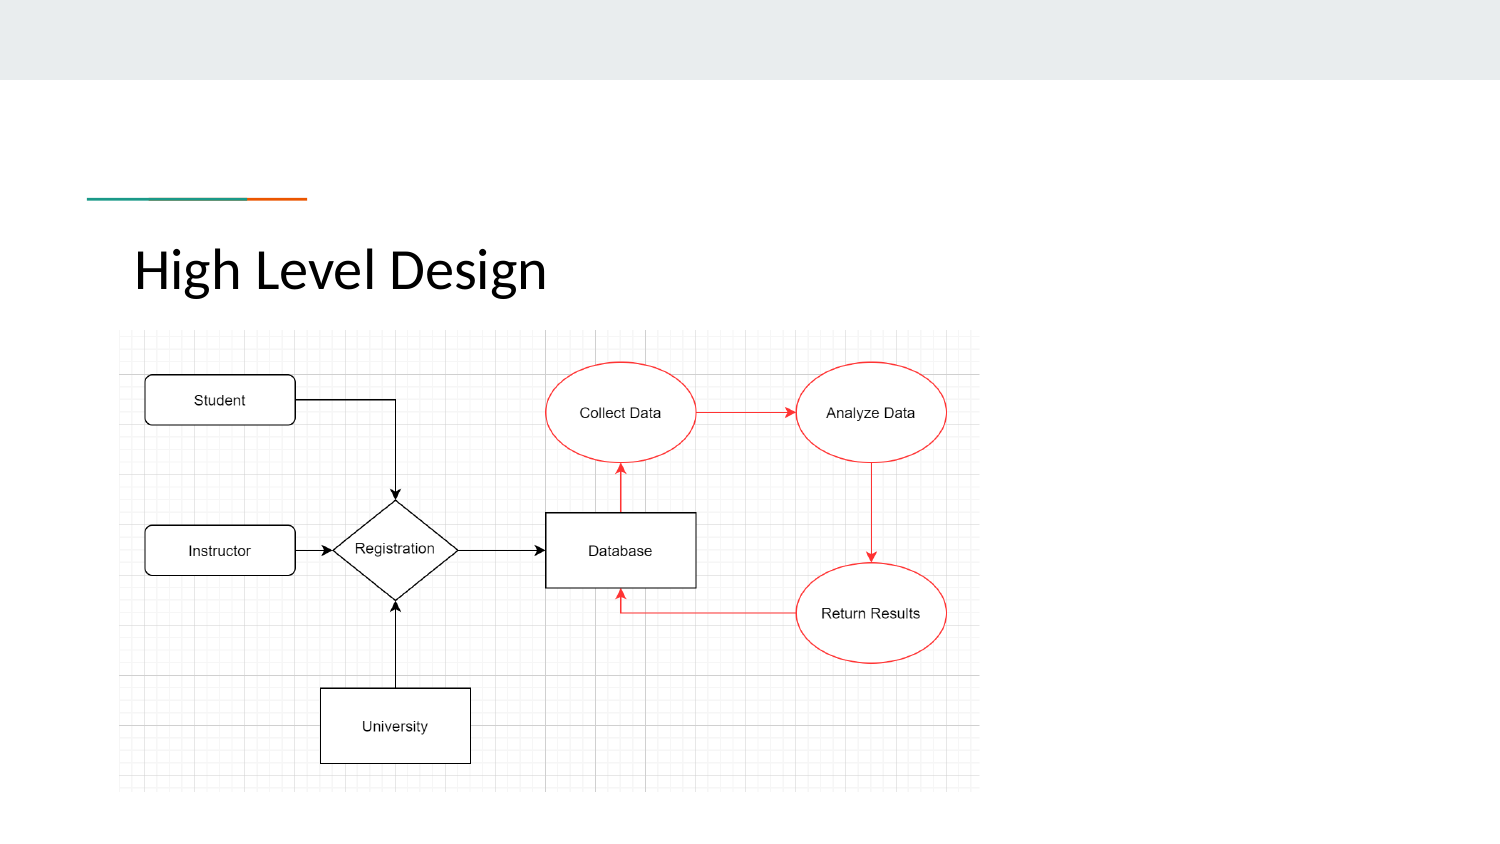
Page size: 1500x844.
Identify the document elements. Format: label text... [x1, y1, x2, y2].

title High Level Design [119, 216, 1381, 305]
picture [119, 330, 980, 792]
